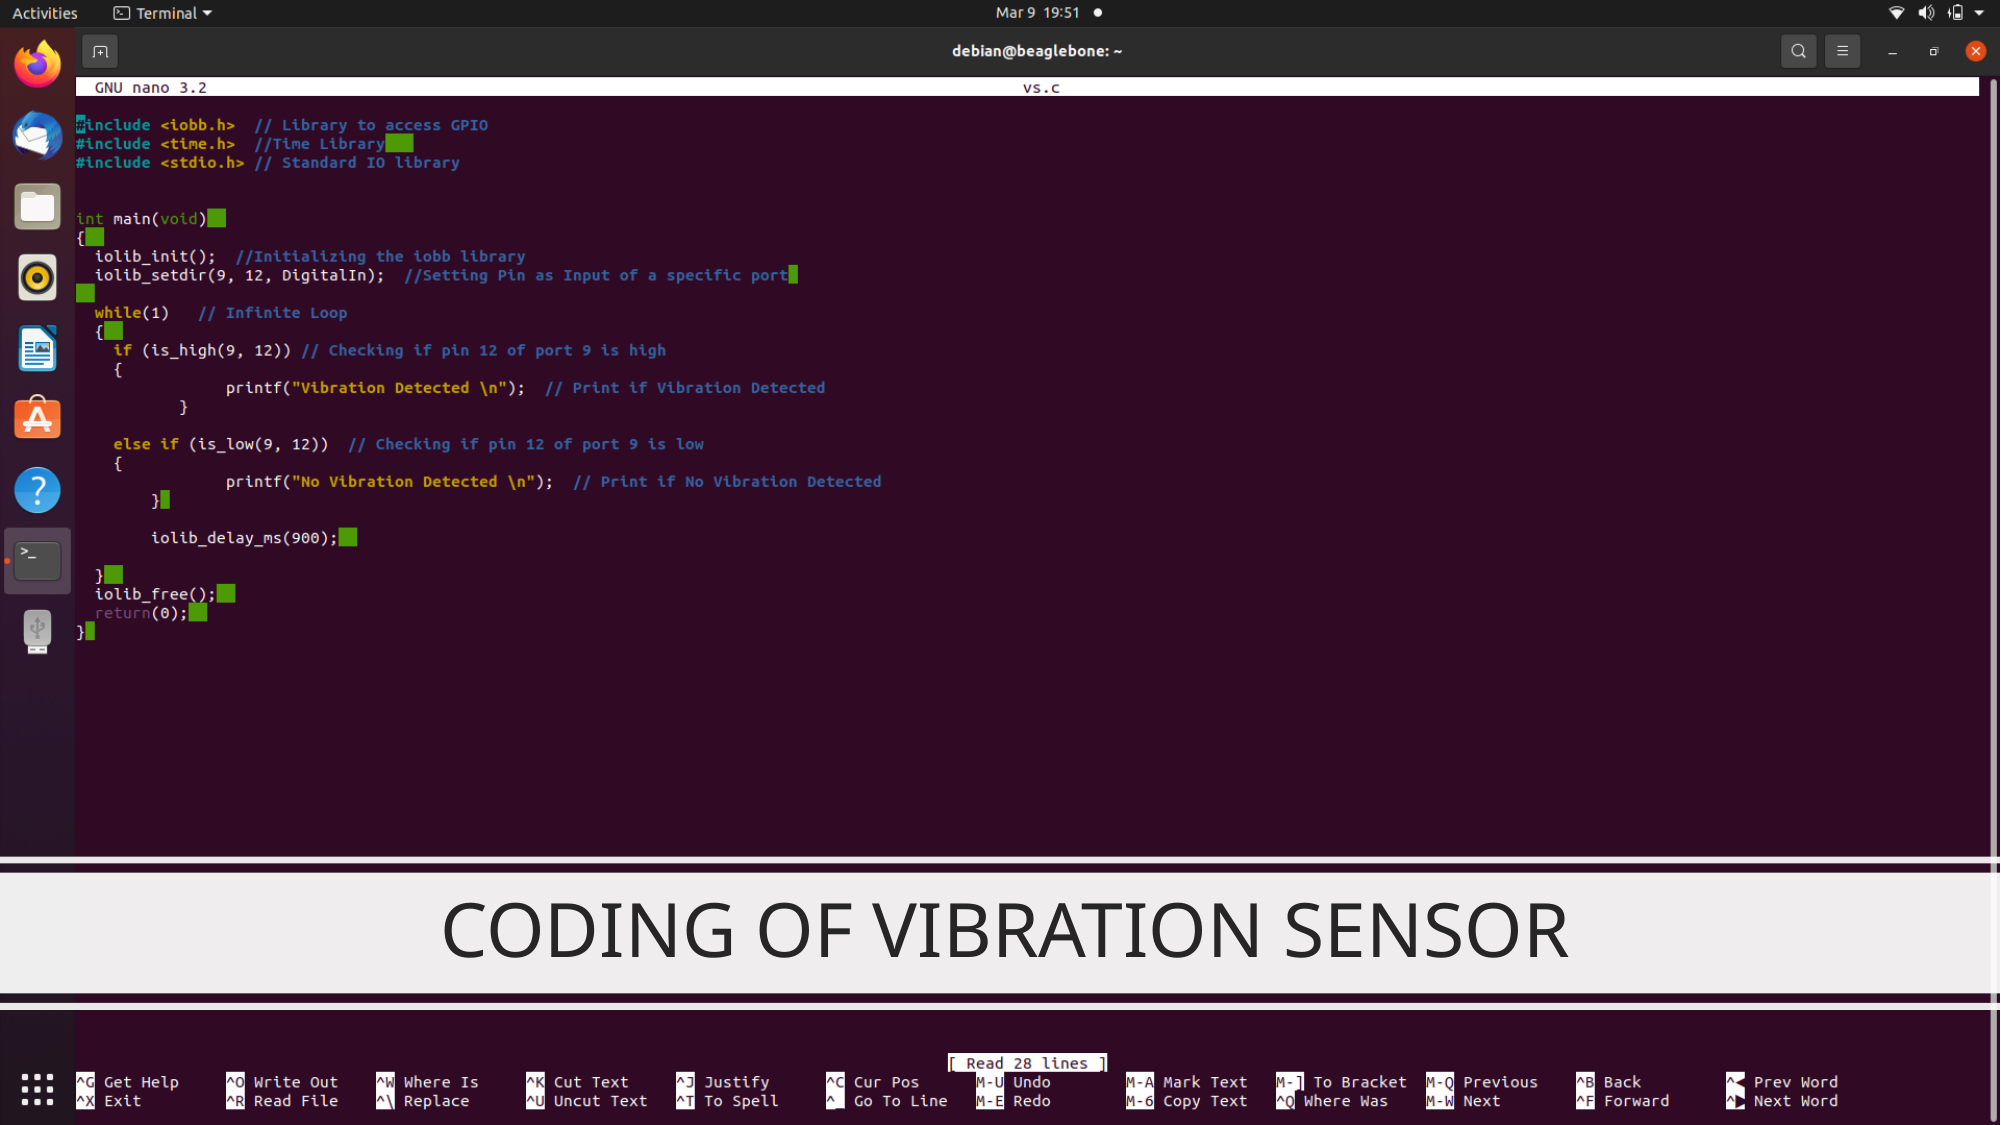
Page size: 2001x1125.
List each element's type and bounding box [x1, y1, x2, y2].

list [0, 0, 2000, 859]
list [0, 1007, 2000, 1125]
list [0, 860, 2000, 1006]
